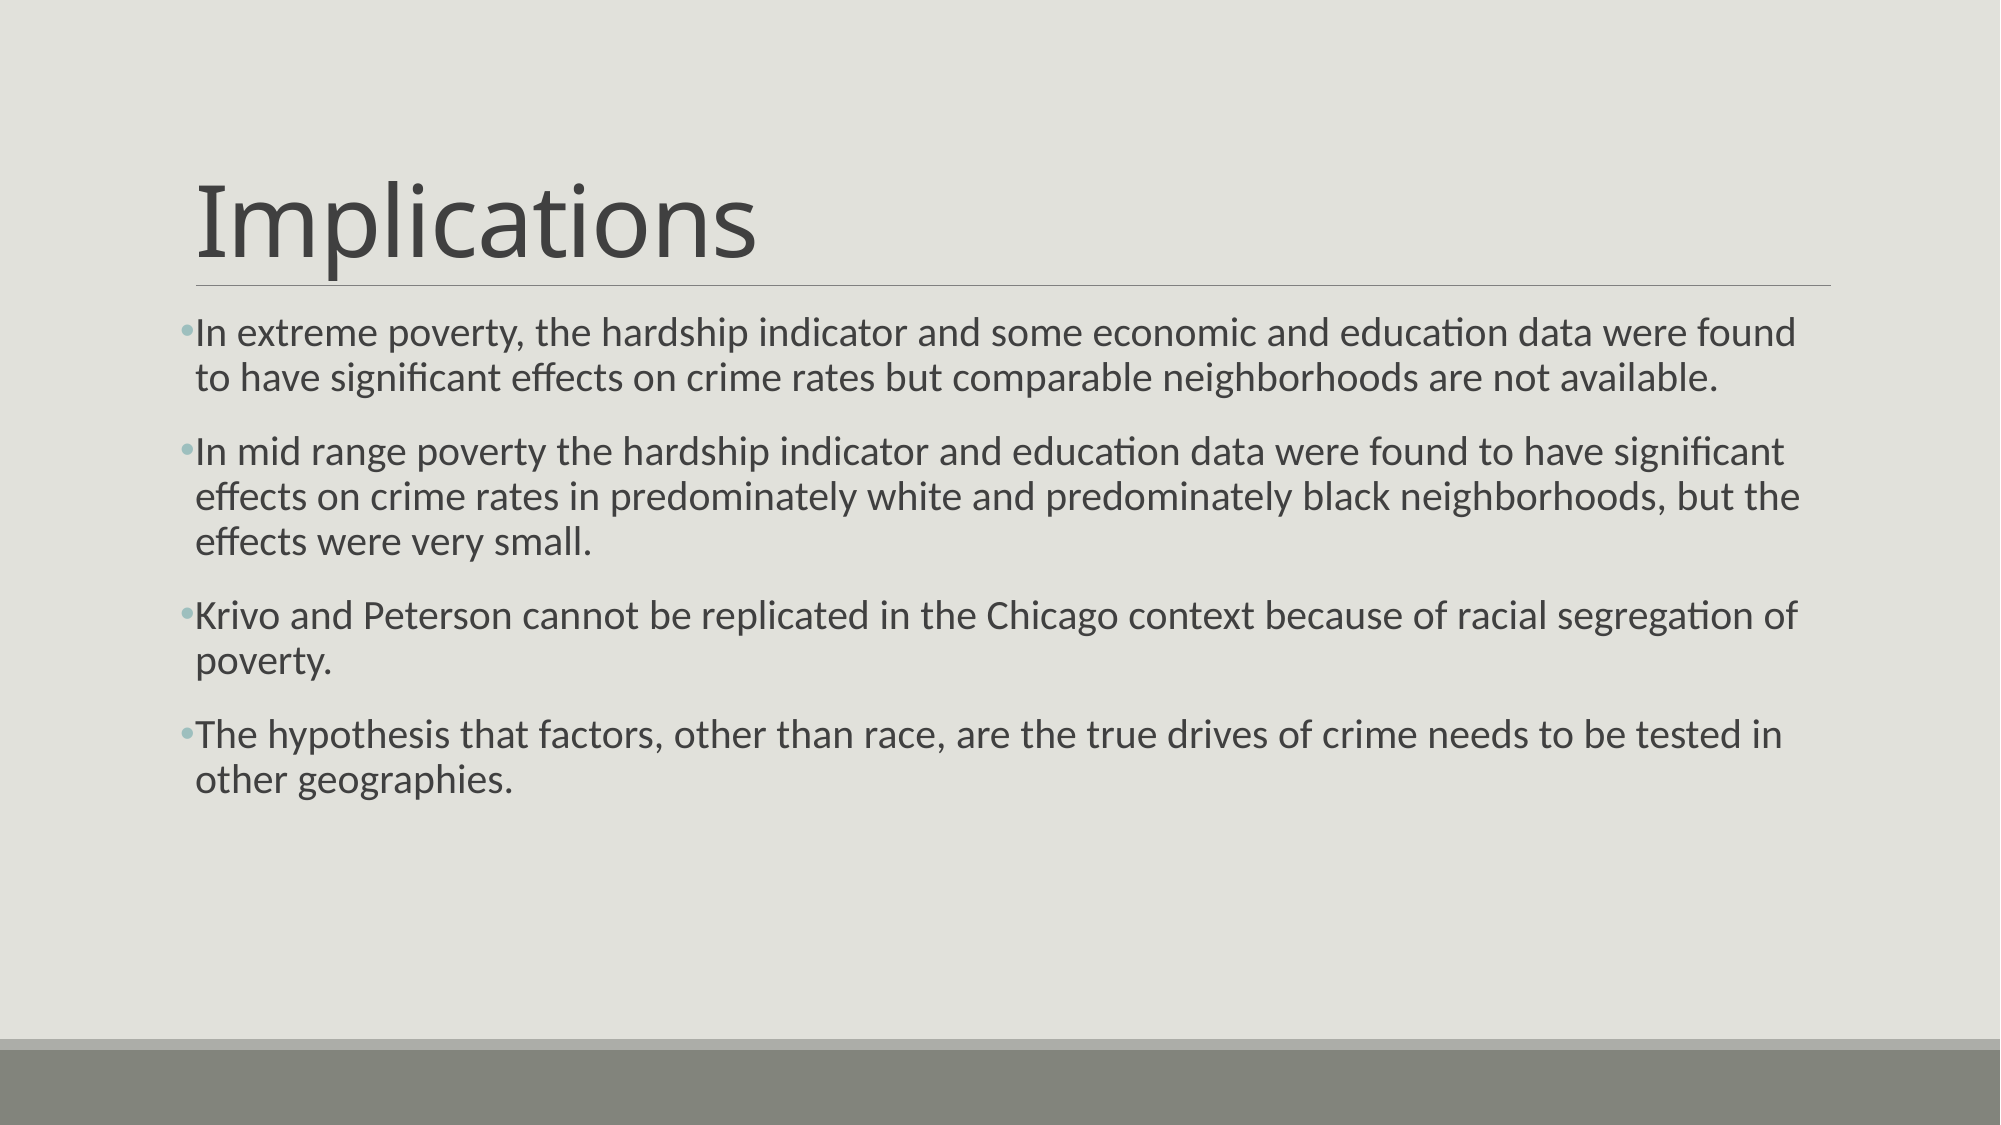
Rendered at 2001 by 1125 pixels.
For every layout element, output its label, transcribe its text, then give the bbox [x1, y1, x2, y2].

list In extreme poverty, the hardship indicator and some economic and education data were found to have significant effects on crime rates but comparable neighborhoods are not available. In mid range poverty the hardship indicator and education data were found to have significant effects on crime rates in predominately white and predominately black neighborhoods, but the effects were very small. Krivo and Peterson cannot be replicated in the Chicago context because of racial segregation of poverty. The hypothesis that factors, other than race, are the true drives of crime needs to be tested in other geographies. [180, 302, 1830, 963]
title Implications [180, 47, 1830, 285]
